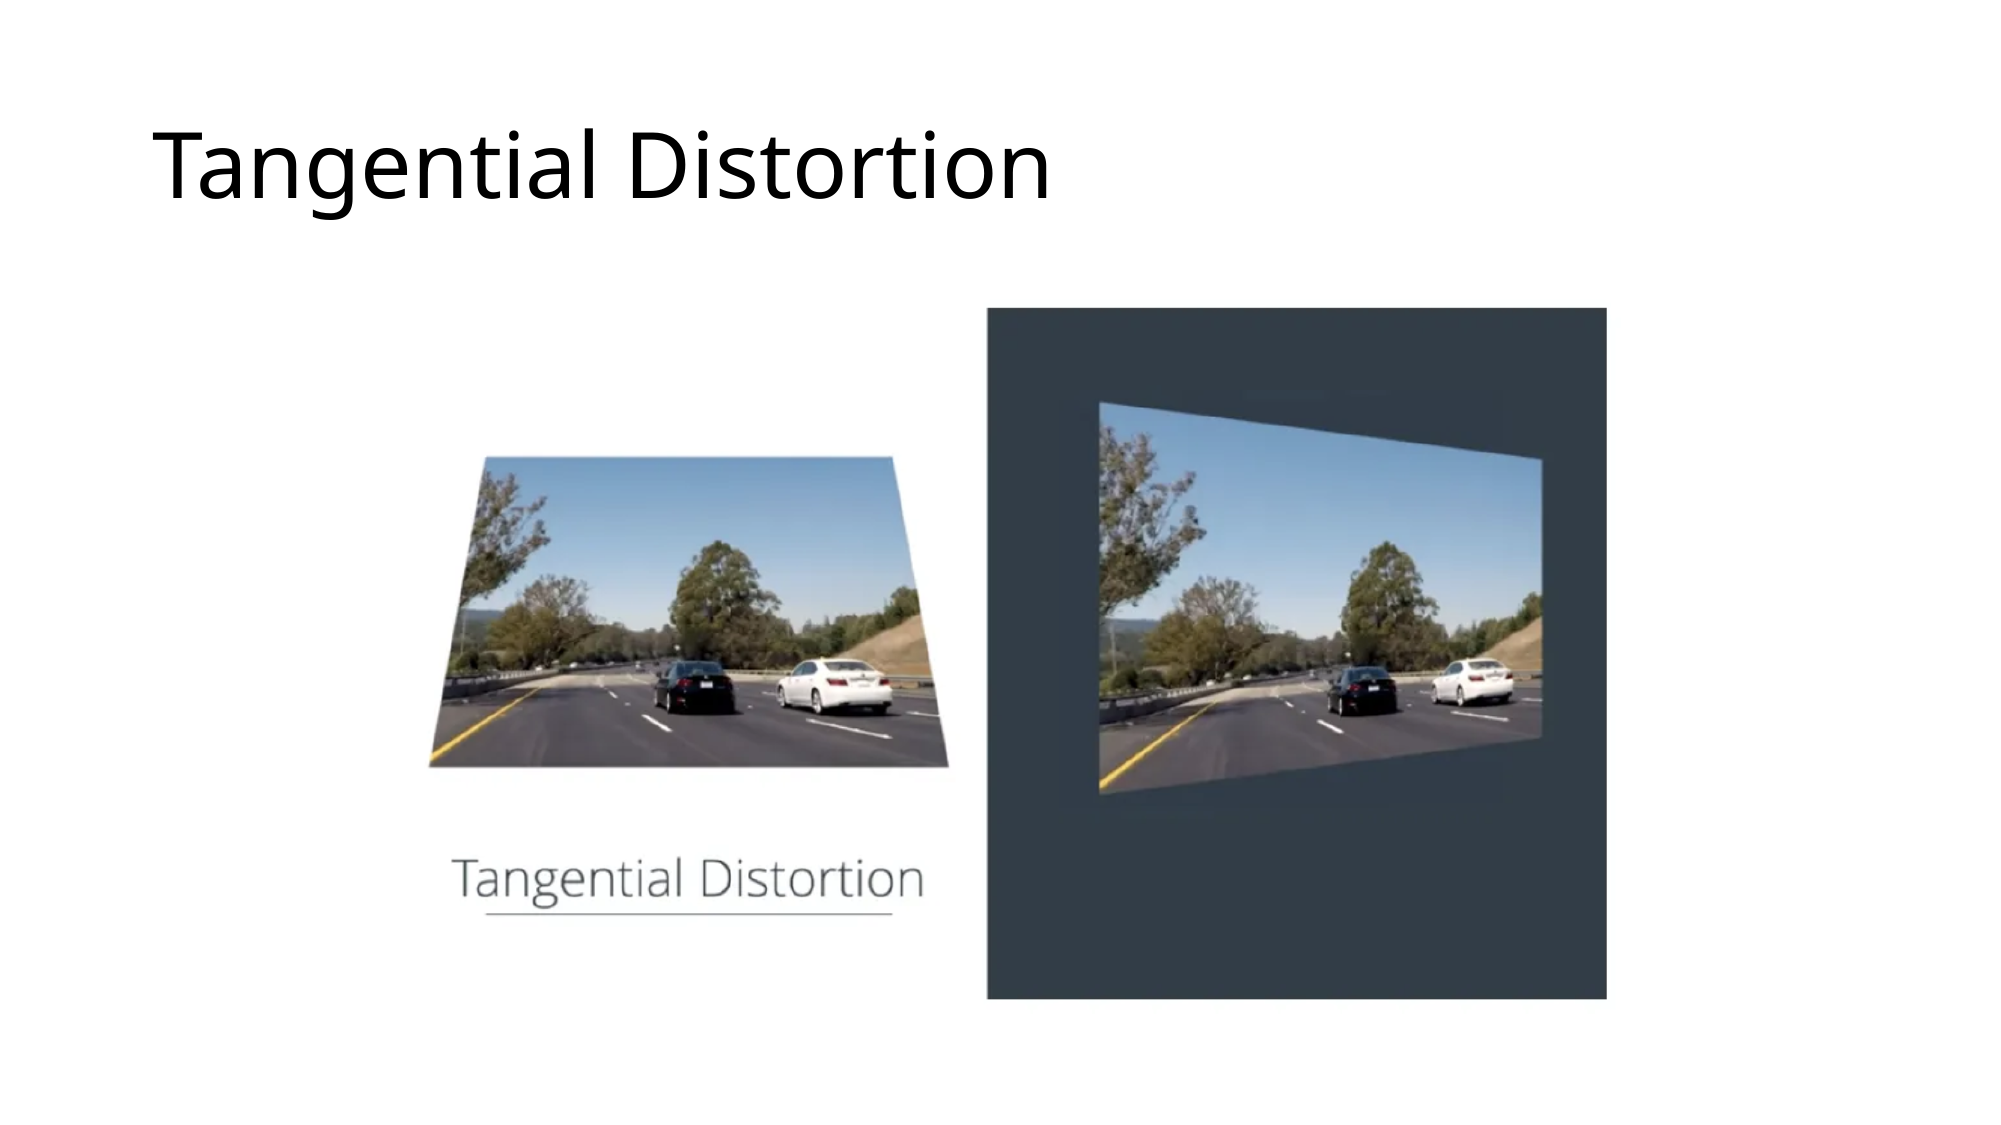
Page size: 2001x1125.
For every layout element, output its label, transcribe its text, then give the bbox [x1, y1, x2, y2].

title Tangential Distortion [137, 59, 1863, 278]
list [371, 299, 1629, 1014]
